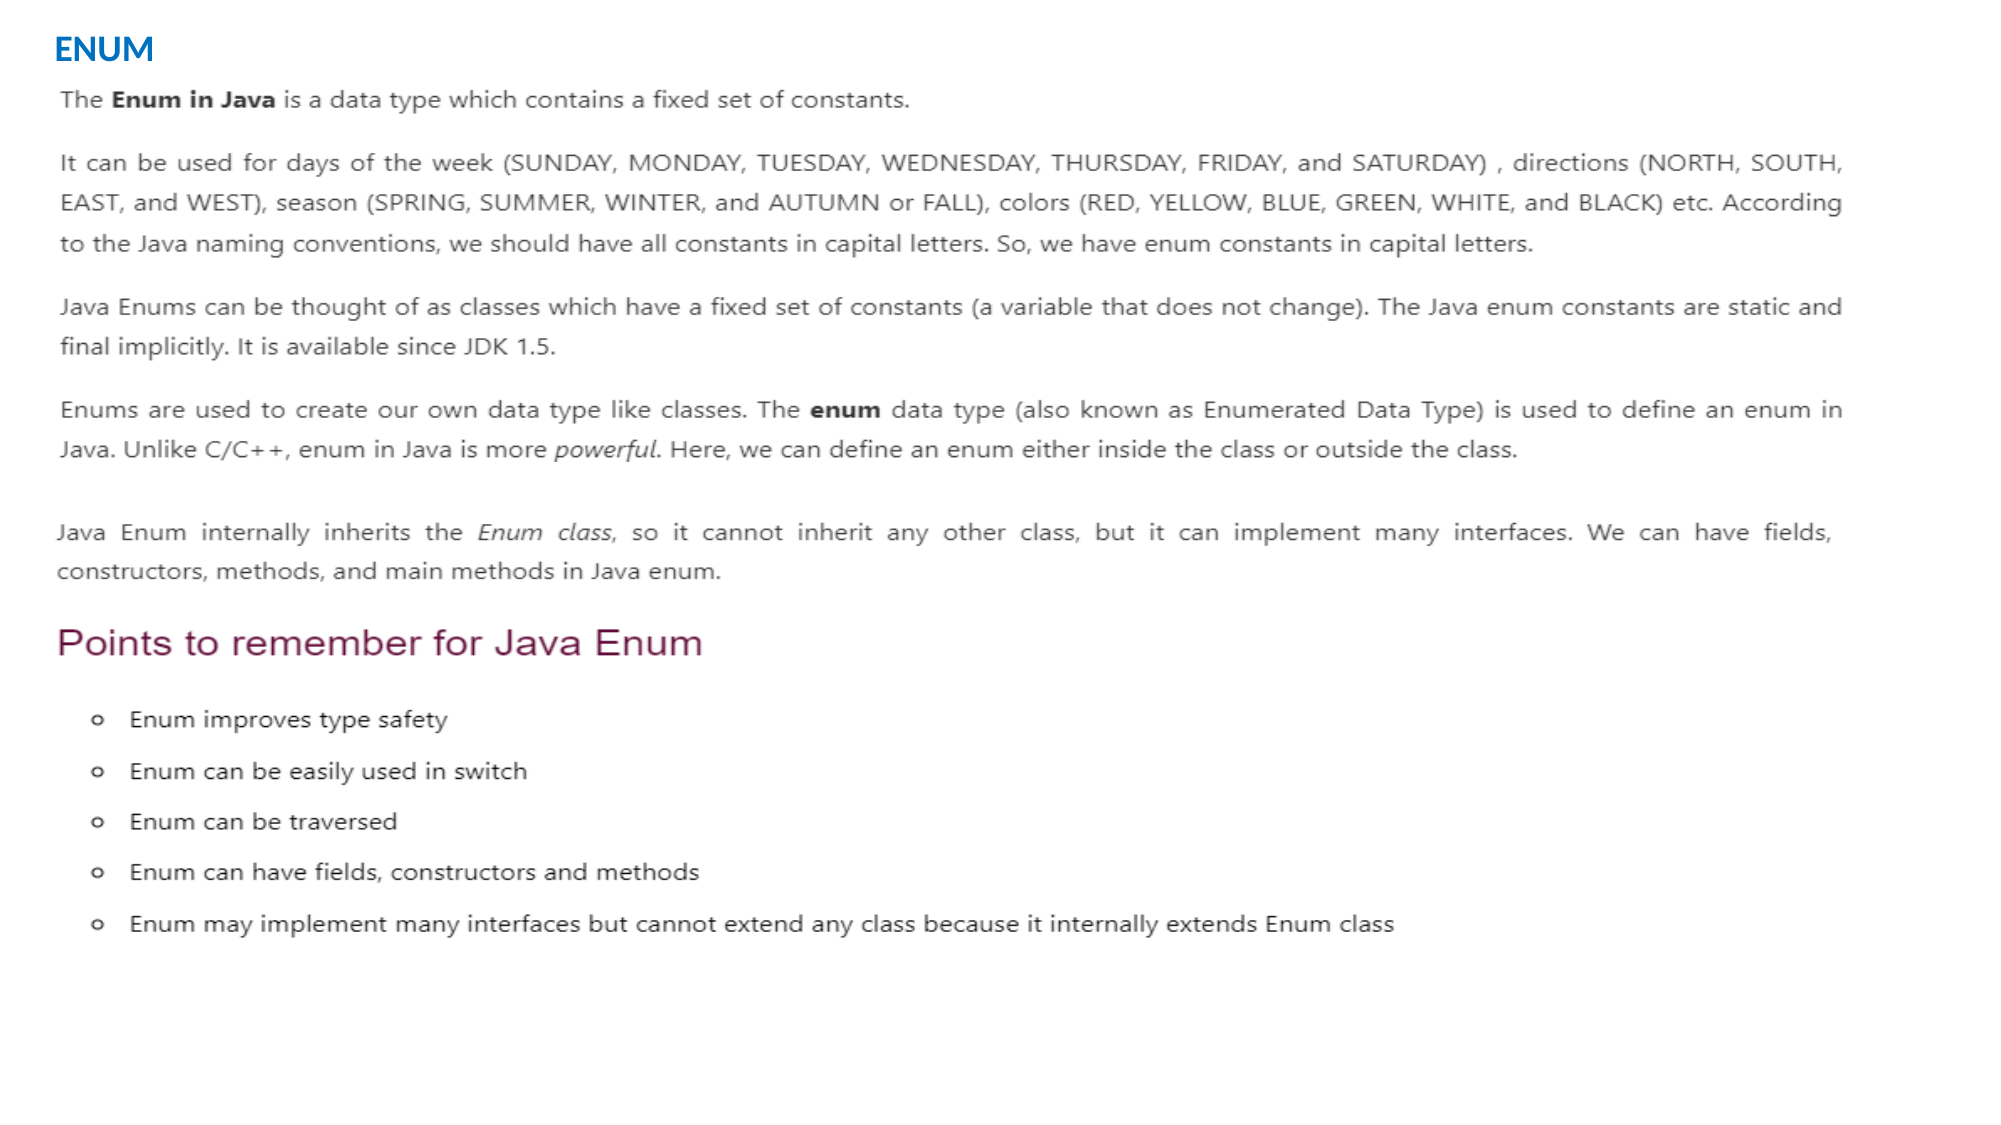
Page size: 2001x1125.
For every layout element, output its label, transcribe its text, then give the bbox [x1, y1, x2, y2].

text_box ENUM [39, 16, 1014, 77]
picture [46, 500, 1846, 968]
picture [46, 77, 1867, 462]
